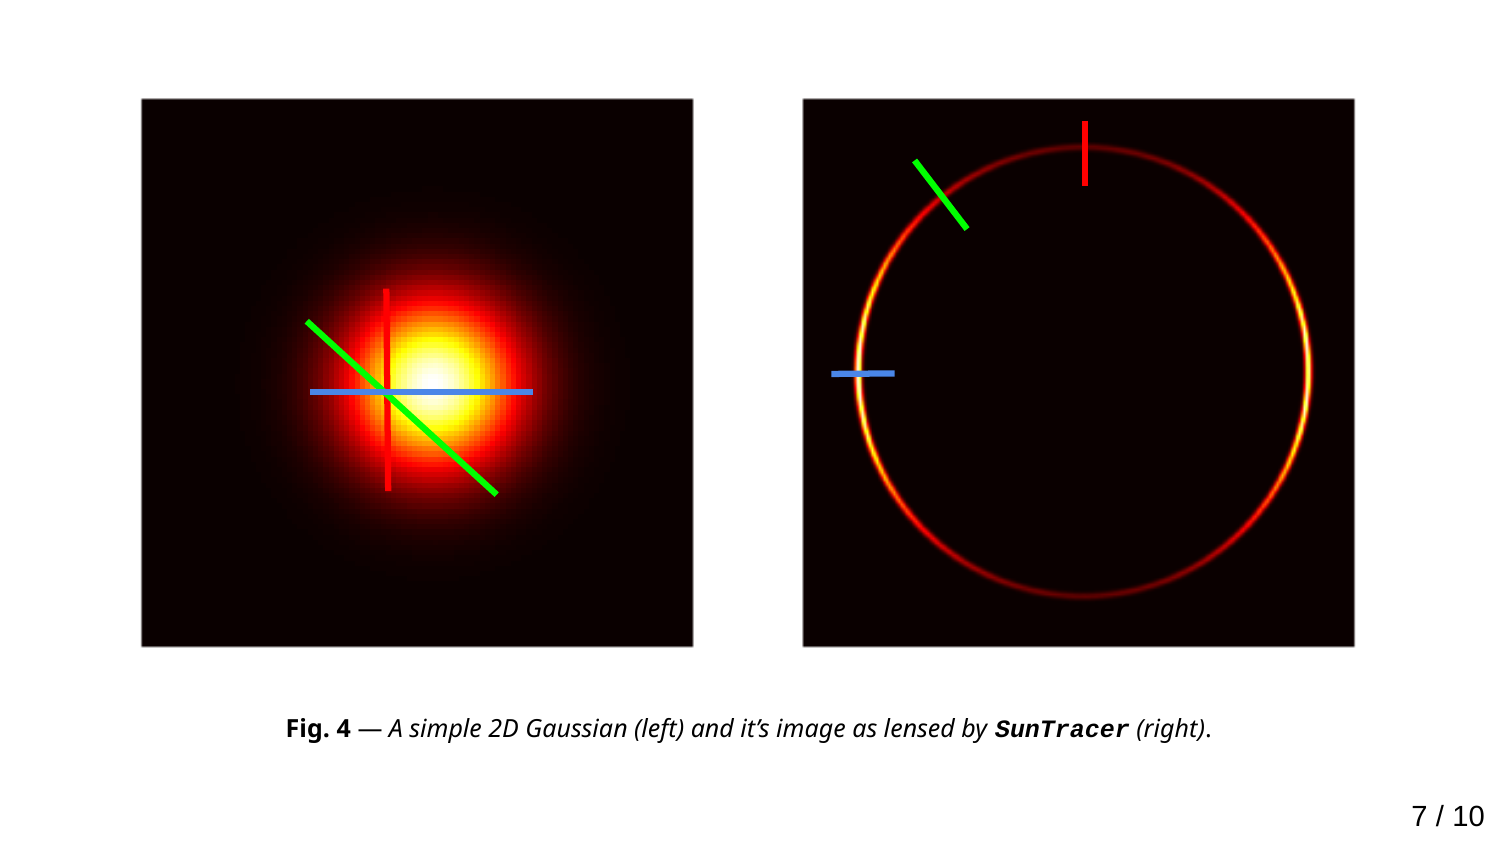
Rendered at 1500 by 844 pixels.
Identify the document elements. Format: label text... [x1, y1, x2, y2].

text_box 7 / 10 [1360, 782, 1500, 844]
text_box Fig. 4 — A simple 2D Gaussian (left) and it’s image as lensed by SunTracer (right). [270, 707, 1230, 759]
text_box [94, 26, 1406, 698]
